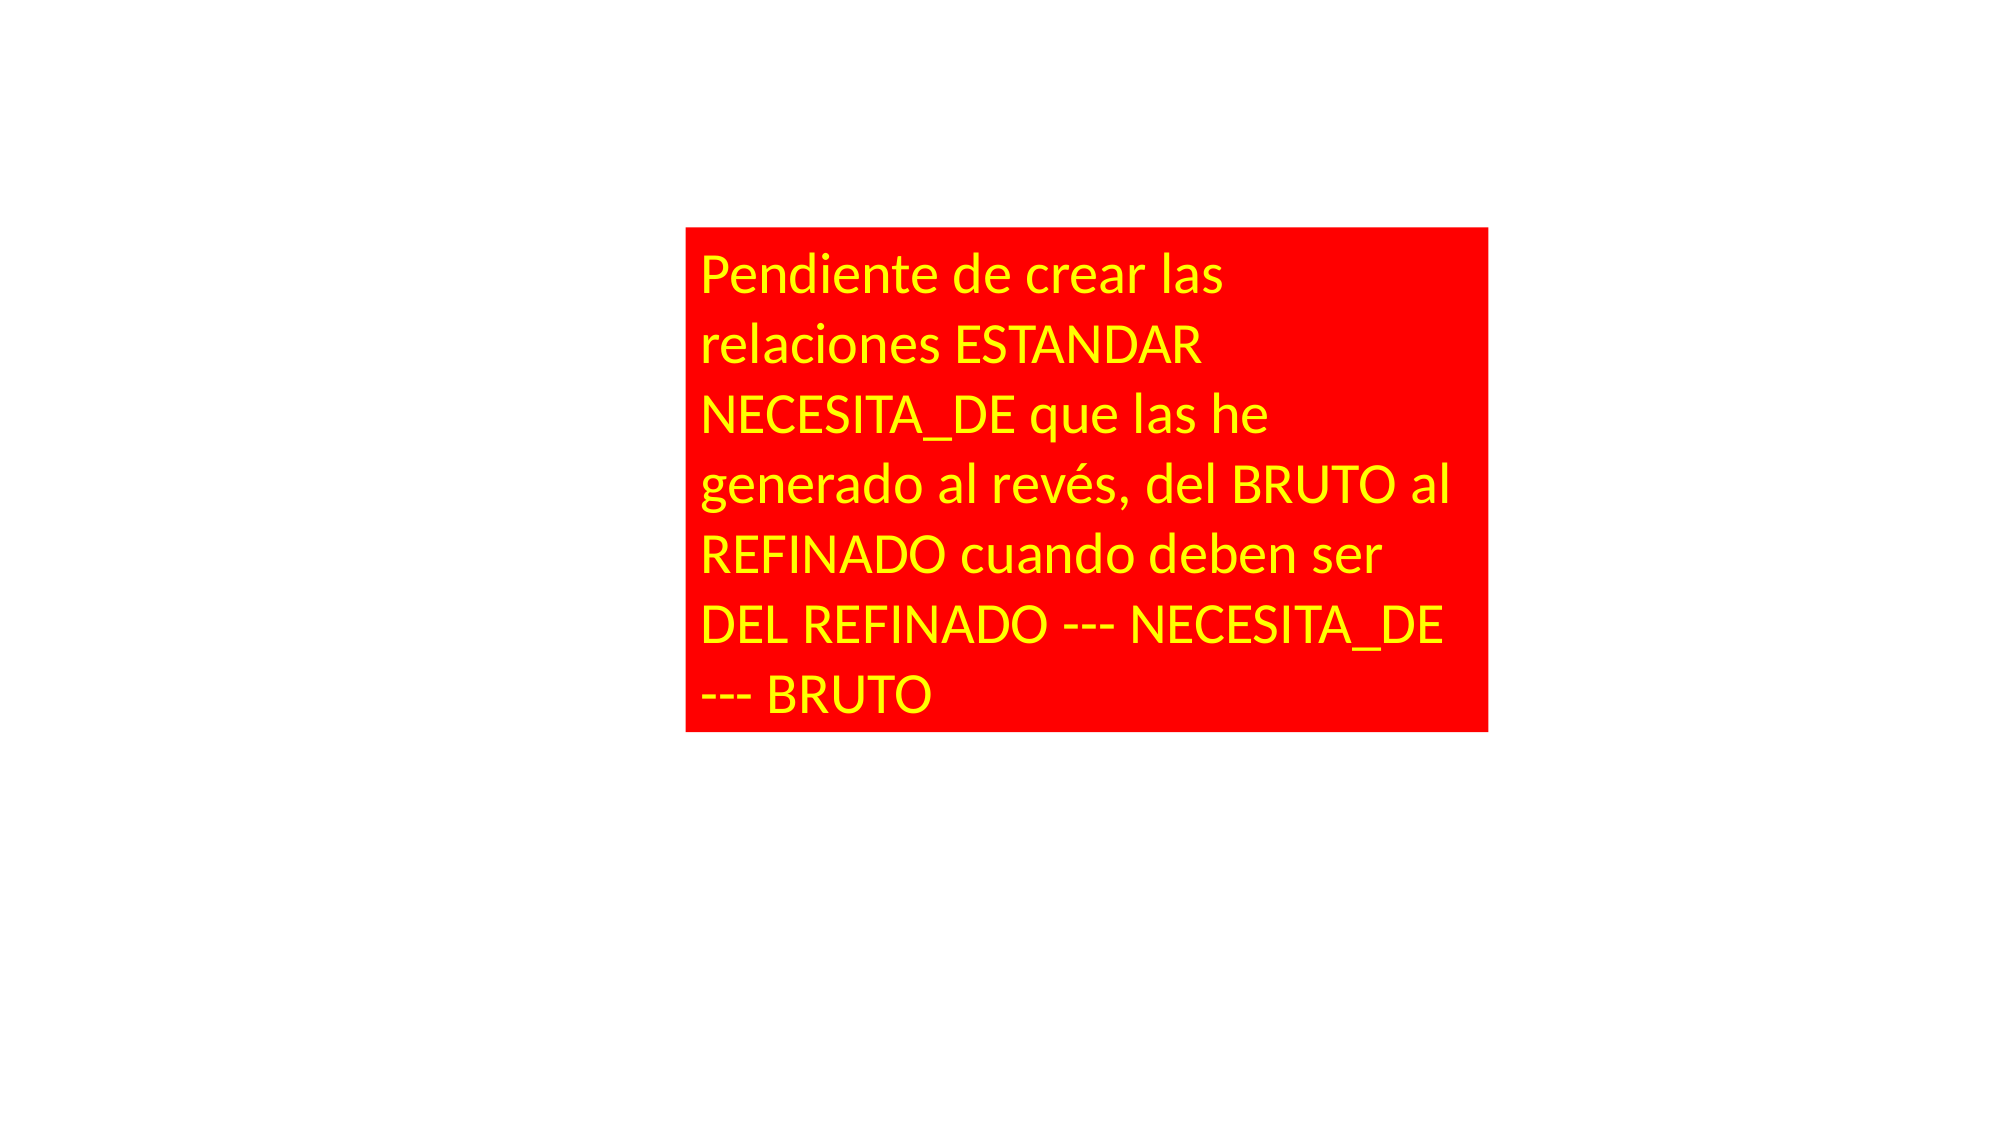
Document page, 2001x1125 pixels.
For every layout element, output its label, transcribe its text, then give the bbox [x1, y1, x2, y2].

text_box Pendiente de crear las relaciones ESTANDAR NECESITA_DE que las he generado al revés, del BRUTO al REFINADO cuando deben ser DEL REFINADO --- NECESITA_DE --- BRUTO [685, 227, 1489, 733]
